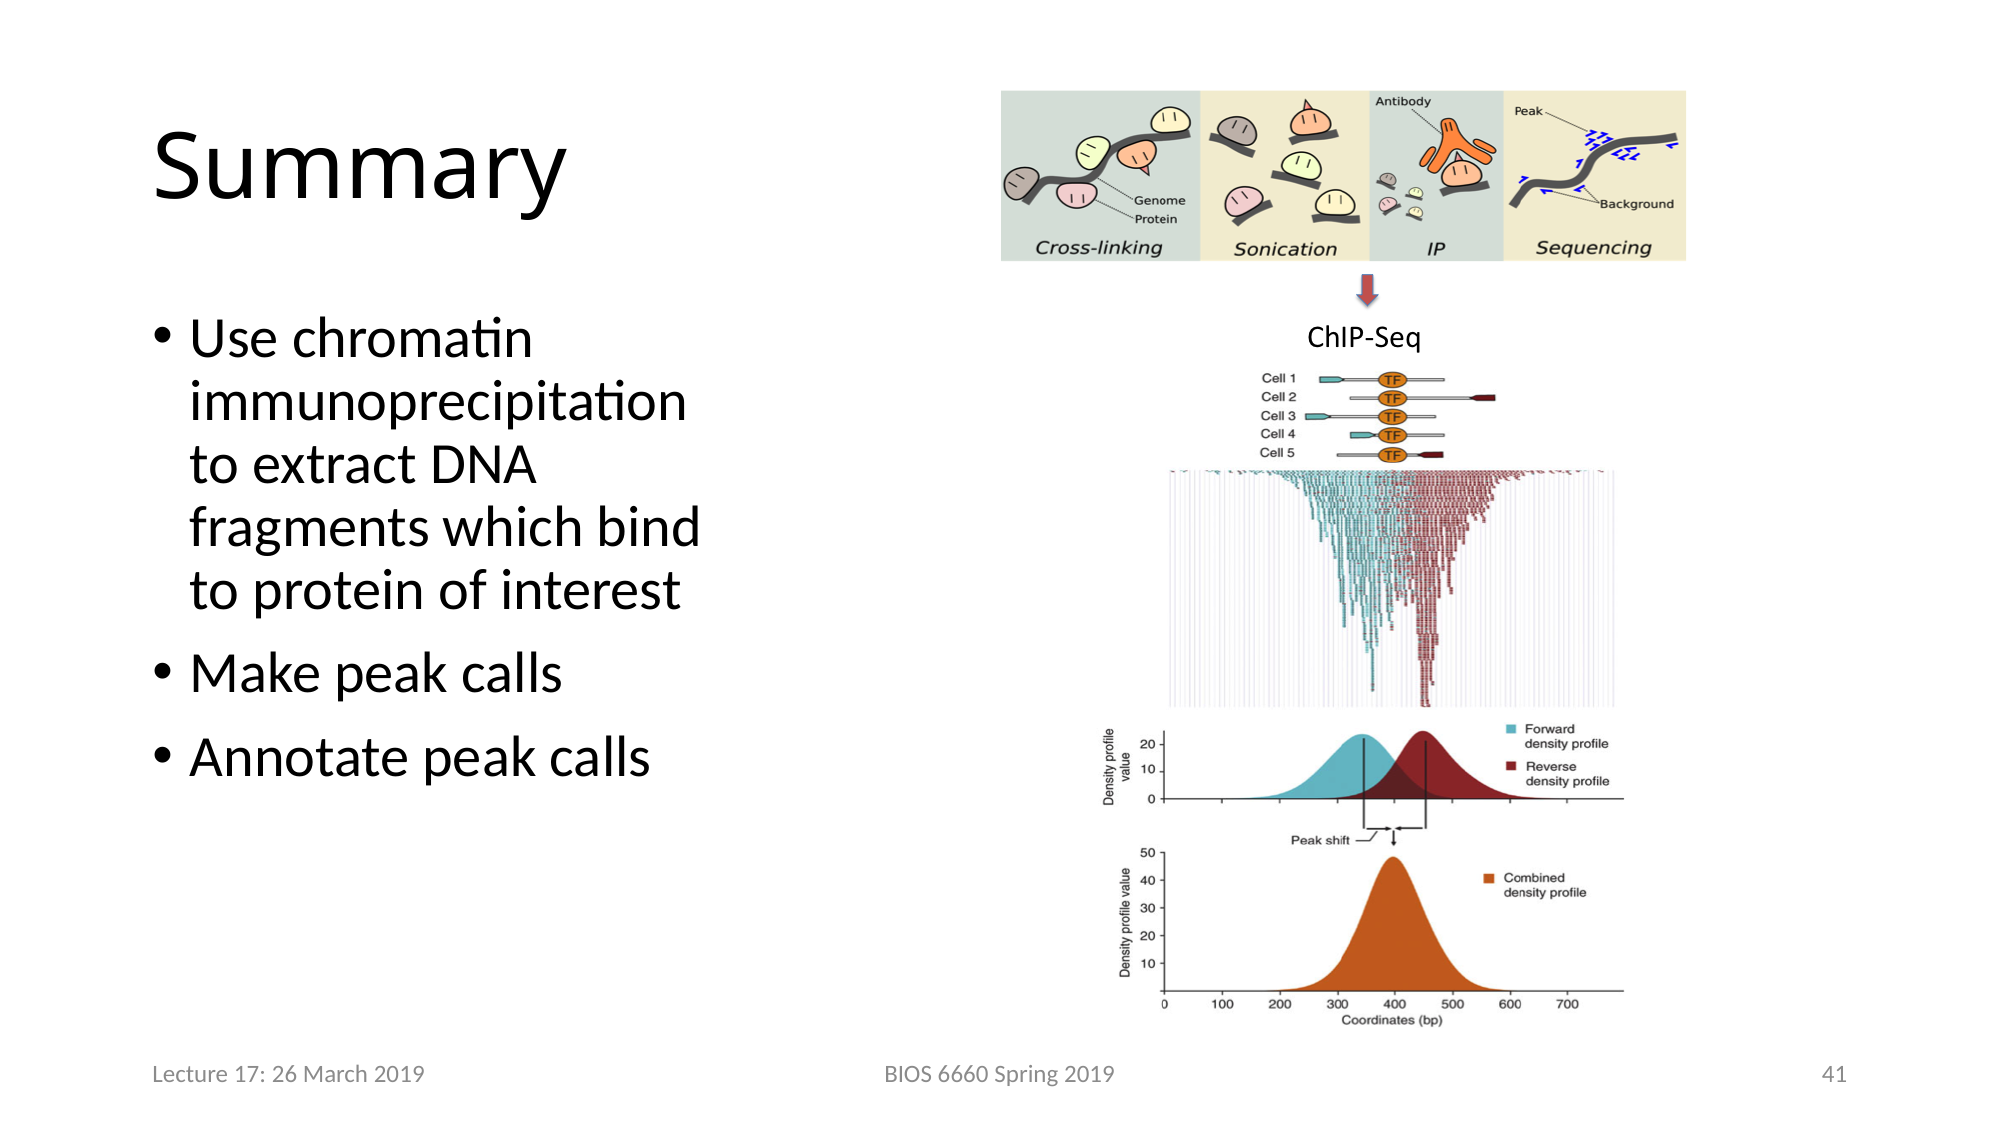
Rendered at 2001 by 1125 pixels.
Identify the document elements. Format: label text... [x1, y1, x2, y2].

title Summary [137, 59, 1863, 278]
footer BIOS 6660 Spring 2019 [662, 1042, 1338, 1103]
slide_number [137, 1042, 588, 1103]
list Use chromatin immunoprecipitation to extract DNA fragments which bind to protein of interest Make peak calls Annotate peak calls [137, 299, 755, 1014]
slide_number 41 [1412, 1042, 1863, 1103]
picture [984, 81, 1700, 1036]
